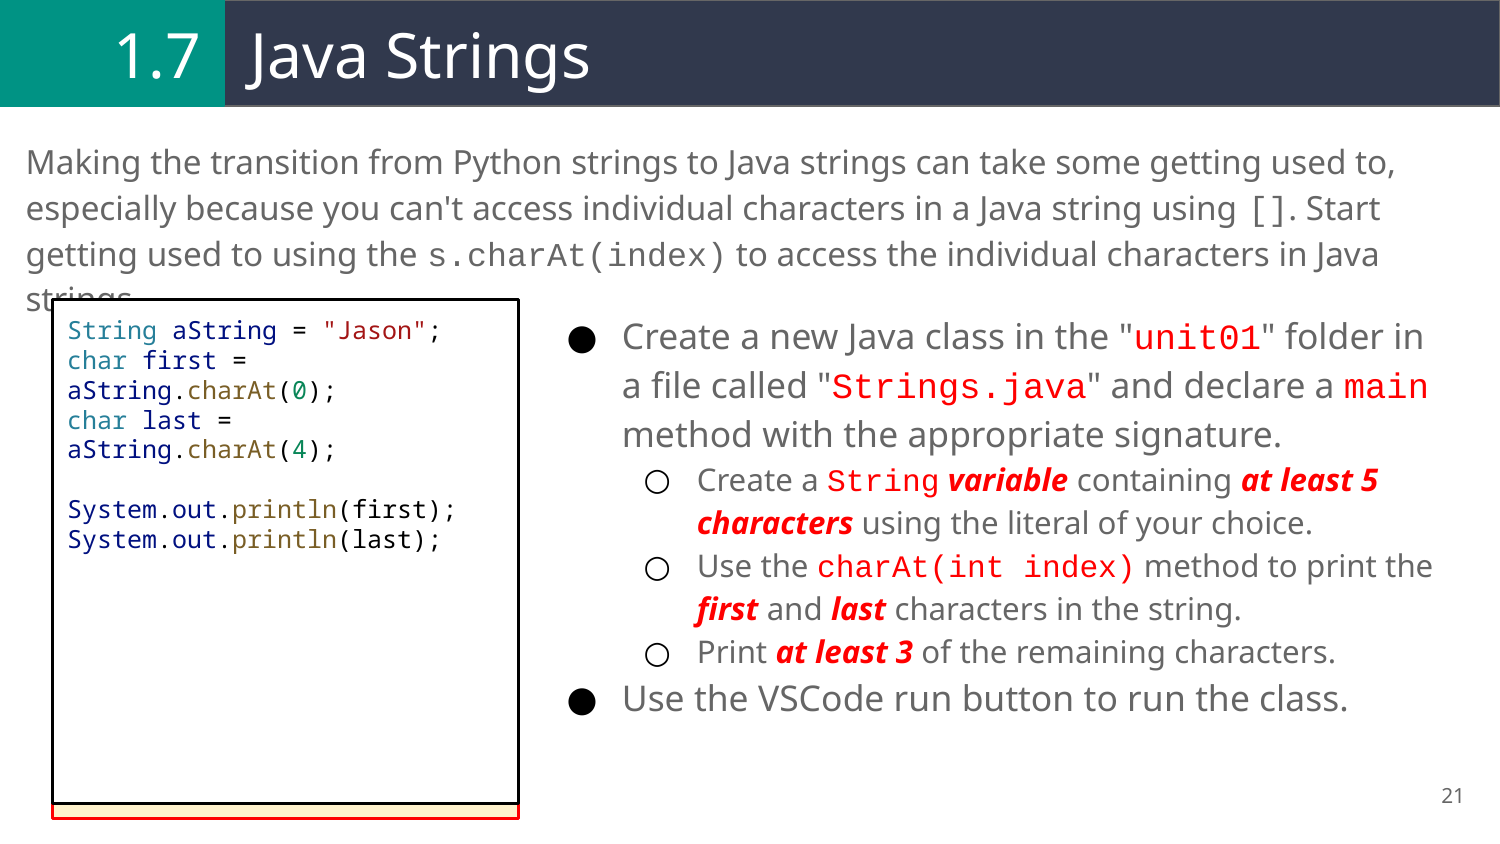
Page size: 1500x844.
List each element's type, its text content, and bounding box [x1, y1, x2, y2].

title Java Strings [235, 0, 1490, 139]
title 1.7 [10, 0, 217, 139]
text_box Java strings are built on top of an array of characters, each of which is accessible via its index using charAt(int index). [52, 805, 519, 819]
list String aString = "Jason"; char first = aString.charAt(0); char last = aString.charAt(4); System.out.println(first); System.out.println(last); [51, 298, 520, 805]
list Making the transition from Python strings to Java strings can take some getting used to, especially because you can't access individual characters in a Java string using []. Start getting used to using the s.charAt(index) to access the individual characters in Java strings. [10, 120, 1480, 625]
slide_number 21 [1389, 764, 1480, 830]
list Create a new Java class in the "unit01" folder in a file called "Strings.java" and declare a main method with the appropriate signature. Create a String variable containing at least 5 characters using the literal of your choice. Use the charAt(int index) method to print the first and last characters in the string. Print at least 3 of the remaining characters. Use the VSCode run button to run the class. [531, 292, 1467, 798]
